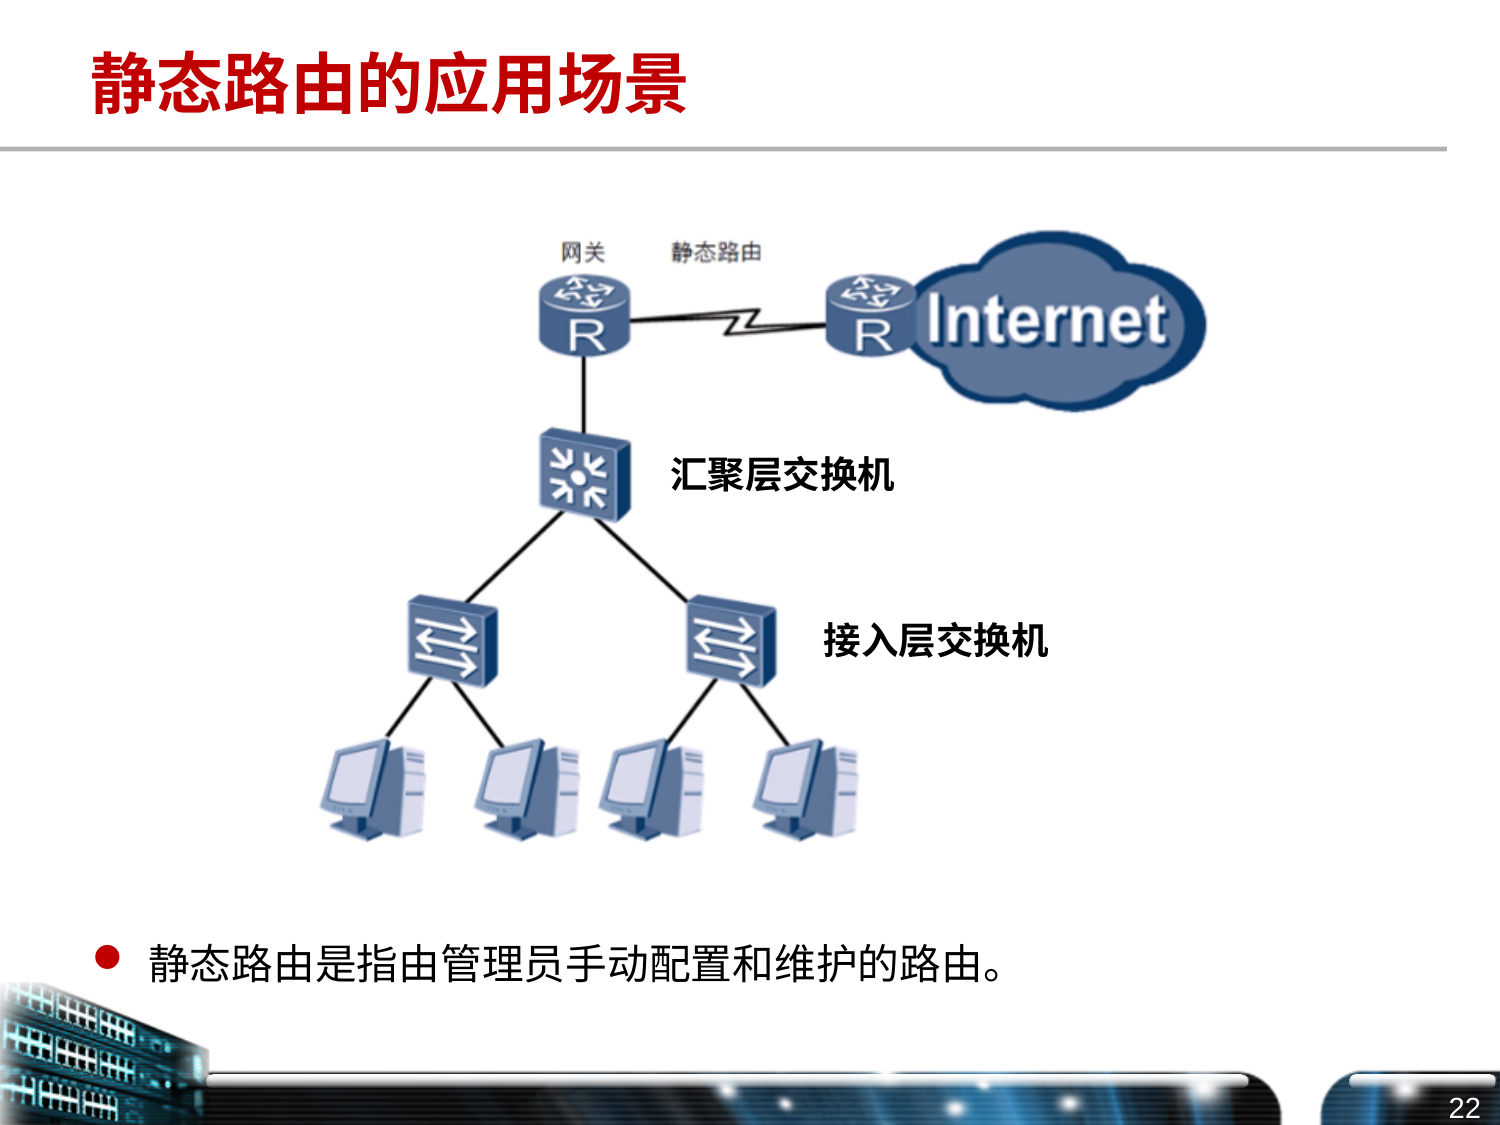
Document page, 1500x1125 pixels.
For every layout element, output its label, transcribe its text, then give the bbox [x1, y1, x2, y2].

list 静态路由是指由管理员手动配置和维护的路由。 [76, 904, 1428, 982]
title 静态路由的应用场景 [74, 25, 1263, 138]
picture [0, 0, 1500, 1125]
